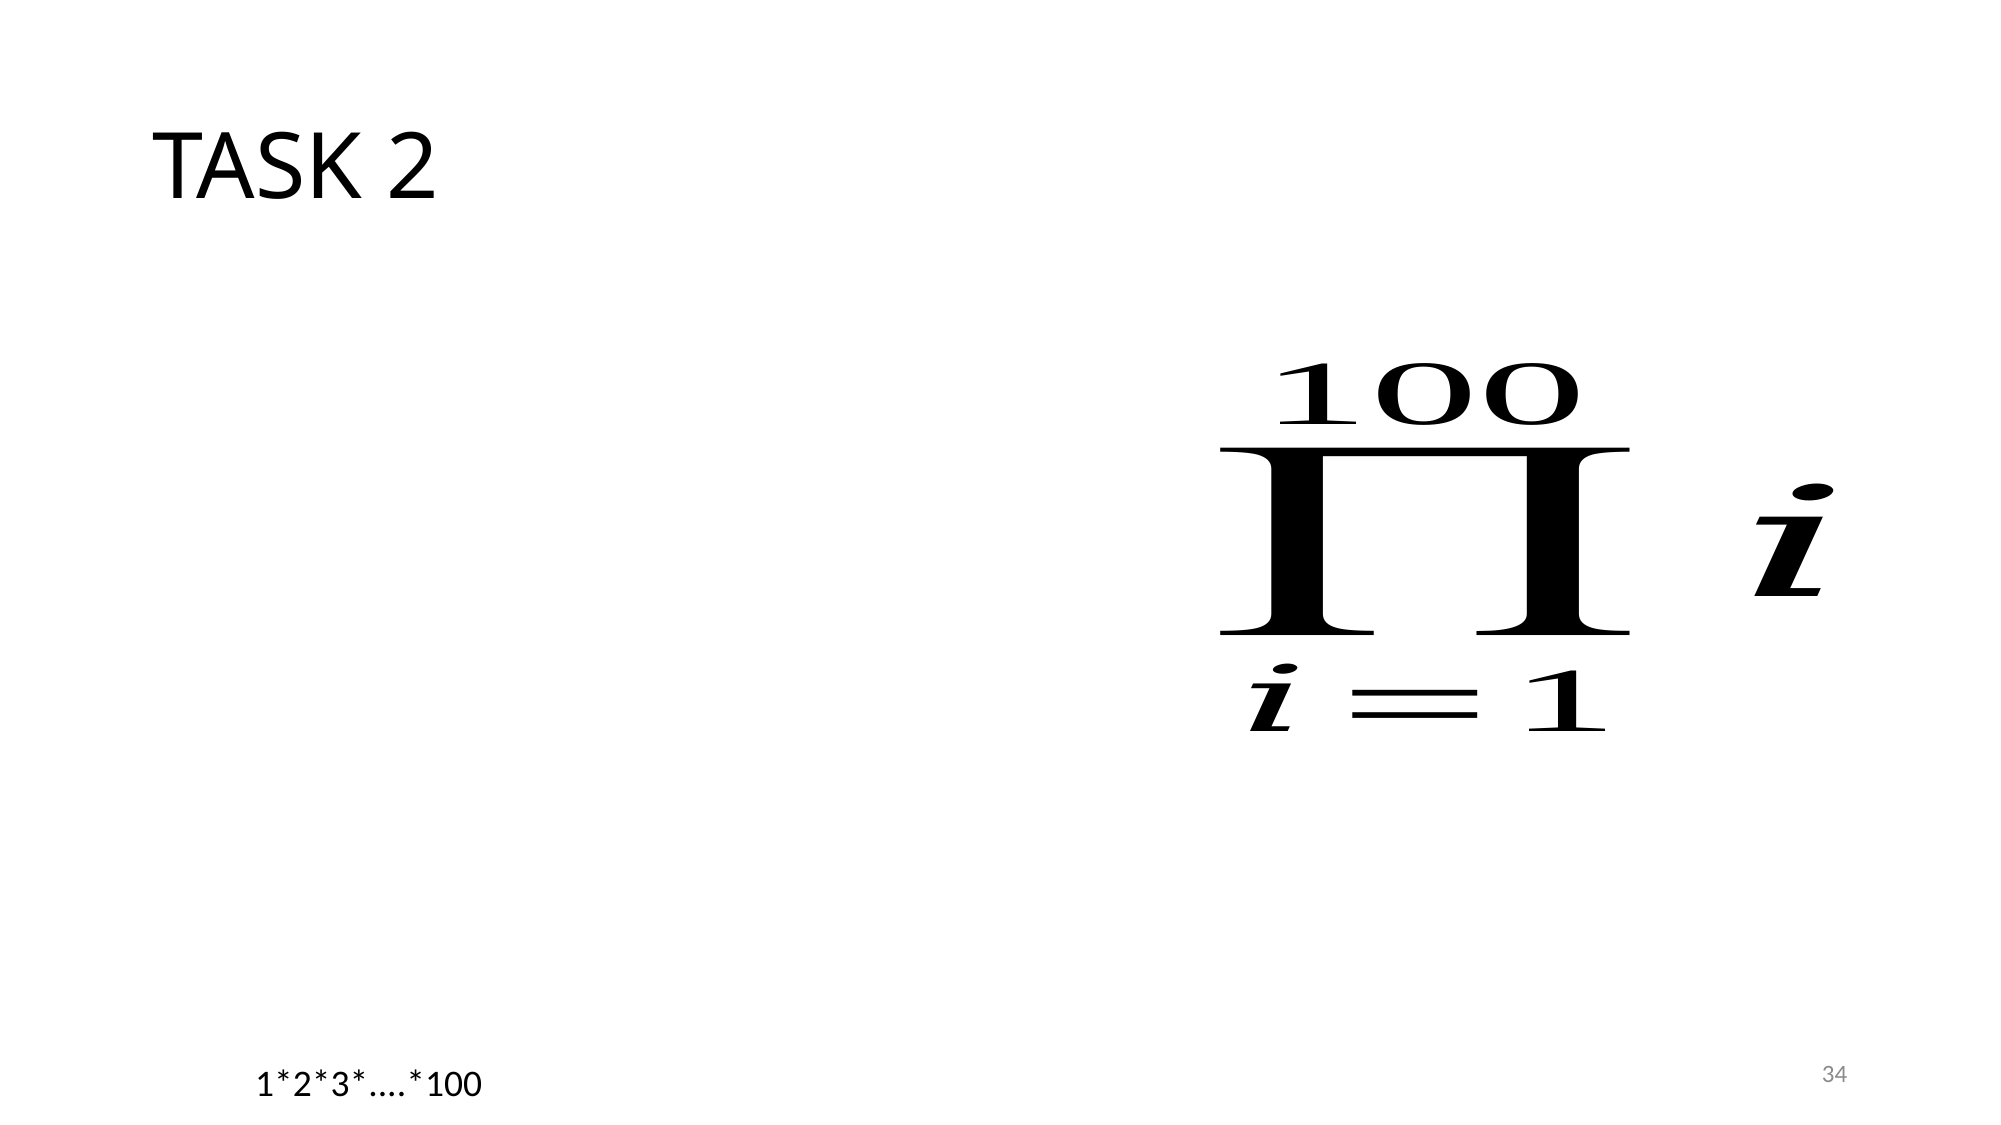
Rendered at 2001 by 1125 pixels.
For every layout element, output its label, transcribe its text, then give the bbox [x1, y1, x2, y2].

slide_number 34 [1412, 1042, 1863, 1103]
text_box 1*2*3*....*100 [240, 1051, 498, 1112]
title TASK 2 [137, 59, 1863, 278]
